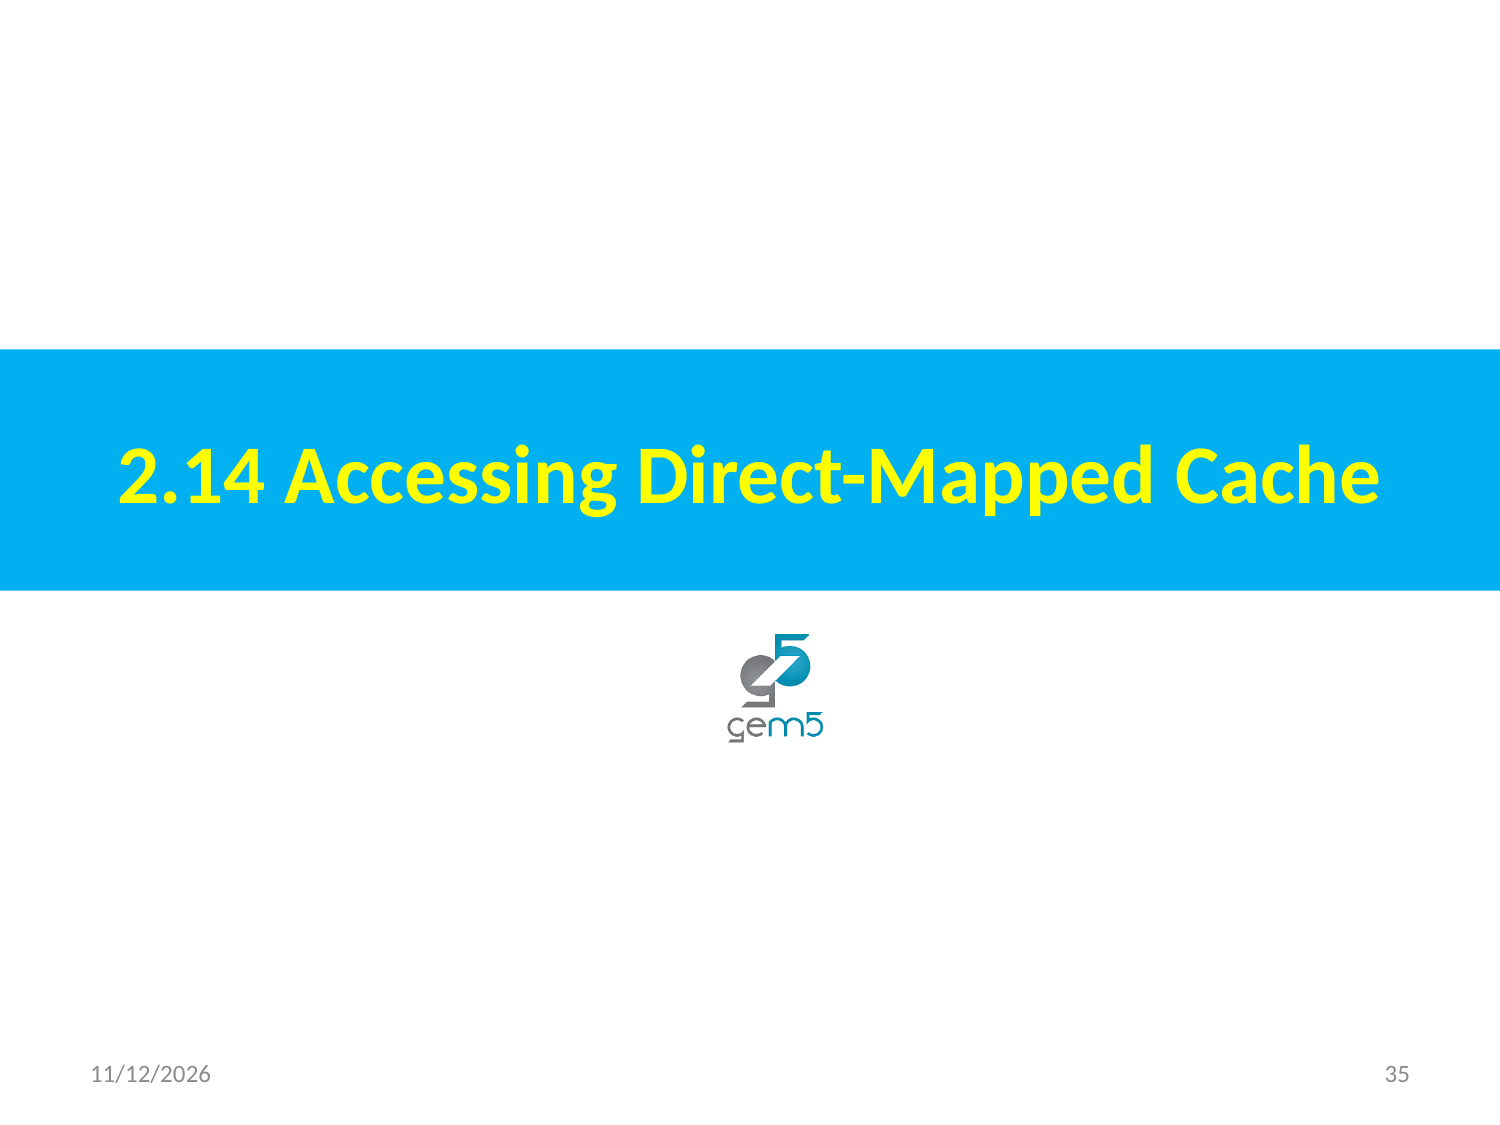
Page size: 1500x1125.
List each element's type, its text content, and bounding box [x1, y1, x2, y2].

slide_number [75, 1042, 425, 1103]
picture [702, 609, 849, 768]
slide_number 35 [1074, 1042, 1425, 1103]
title 2.14 Accessing Direct-Mapped Cache [0, 349, 1500, 591]
